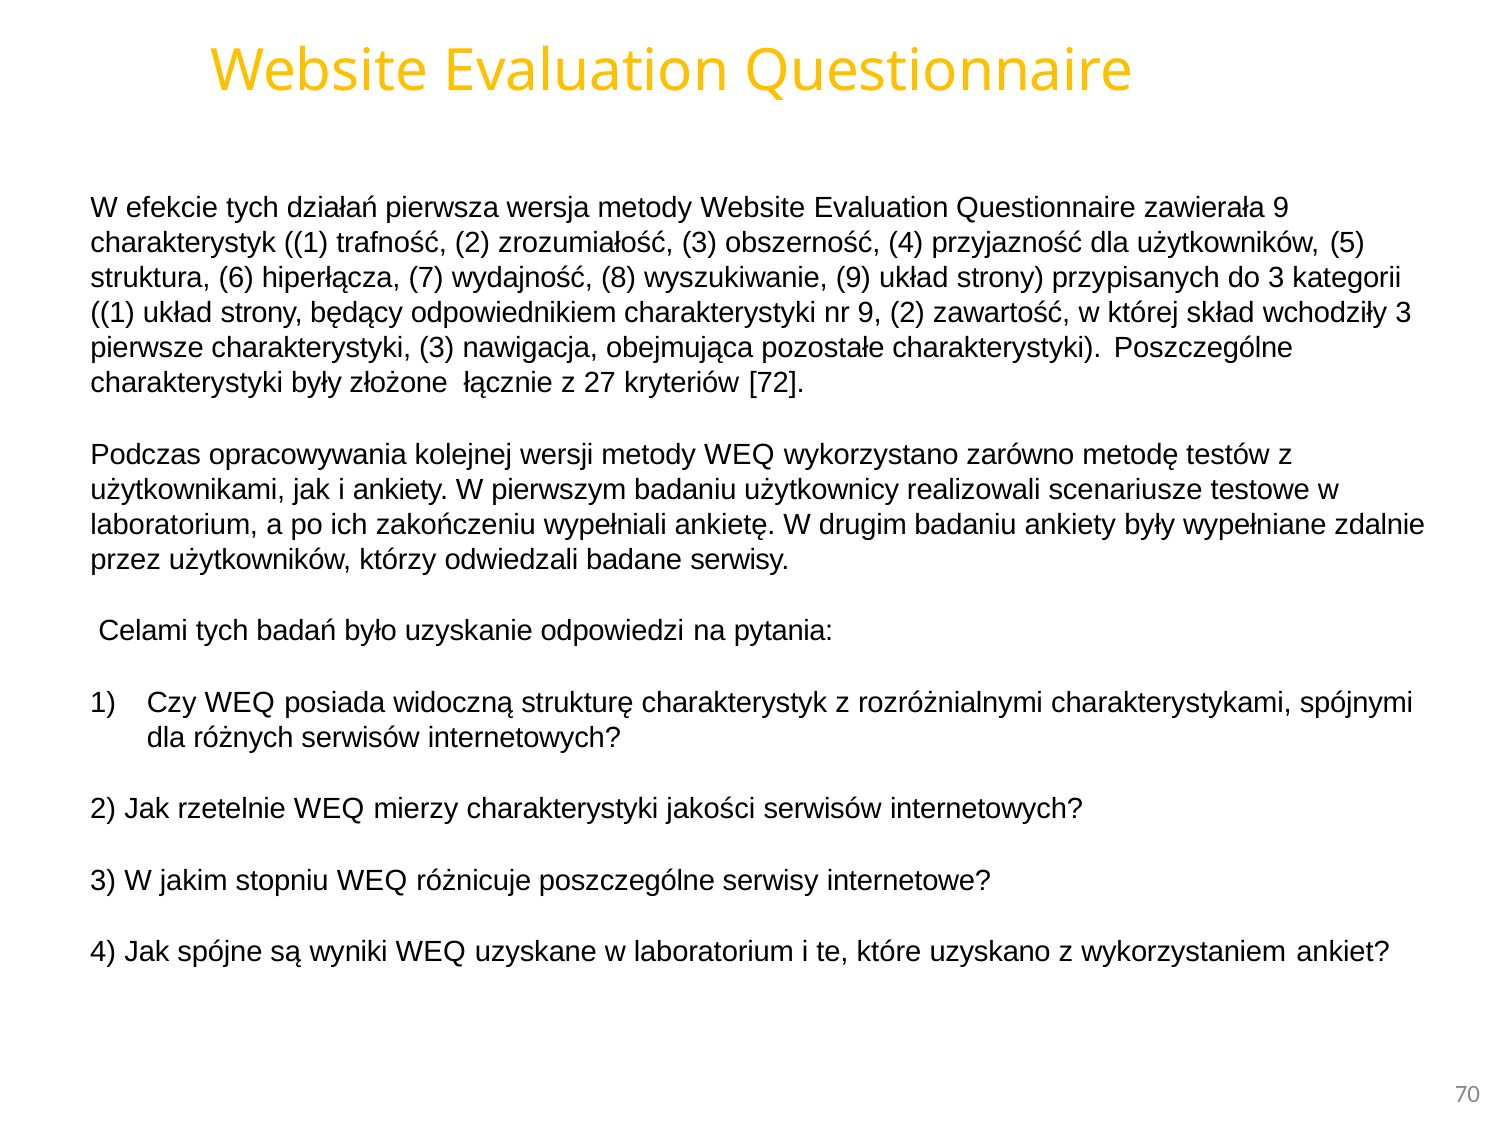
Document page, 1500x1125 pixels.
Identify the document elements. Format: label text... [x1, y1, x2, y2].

title Website Evaluation Questionnaire [208, 29, 1293, 186]
slide_number 70 [1448, 1081, 1486, 1125]
text_box W efekcie tych działań pierwsza wersja metody Website Evaluation Questionnaire zawierała 9 charakterystyk ((1) trafność, (2) zrozumiałość, (3) obszerność, (4) przyjazność dla użytkowników, (5) struktura, (6) hiperłącza, (7) wydajność, (8) wyszukiwanie, (9) układ strony) przypisanych do 3 kategorii ((1) układ strony, będący odpowiednikiem charakterystyki nr 9, (2) zawartość, w której skład wchodziły 3 pierwsze charakterystyki, (3) nawigacja, obejmująca pozostałe charakterystyki). Poszczególne charakterystyki były złożone łącznie z 27 kryteriów [72]. Podczas opracowywania kolejnej wersji metody WEQ wykorzystano zarówno metodę testów z użytkownikami, jak i ankiety. W pierwszym badaniu użytkownicy realizowali scenariusze testowe w laboratorium, a po ich zakończeniu wypełniali ankietę. W drugim badaniu ankiety były wypełniane zdalnie przez użytkowników, którzy odwiedzali badane serwisy. Celami tych badań było uzyskanie odpowiedzi na pytania: Czy WEQ posiada widoczną strukturę charakterystyk z rozróżnialnymi charakterystykami, spójnymi dla różnych serwisów internetowych? Jak rzetelnie WEQ mierzy charakterystyki jakości serwisów internetowych? W jakim stopniu WEQ różnicuje poszczególne serwisy internetowe? Jak spójne są wyniki WEQ uzyskane w laboratorium i te, które uzyskano z wykorzystaniem ankiet? [88, 186, 1443, 968]
